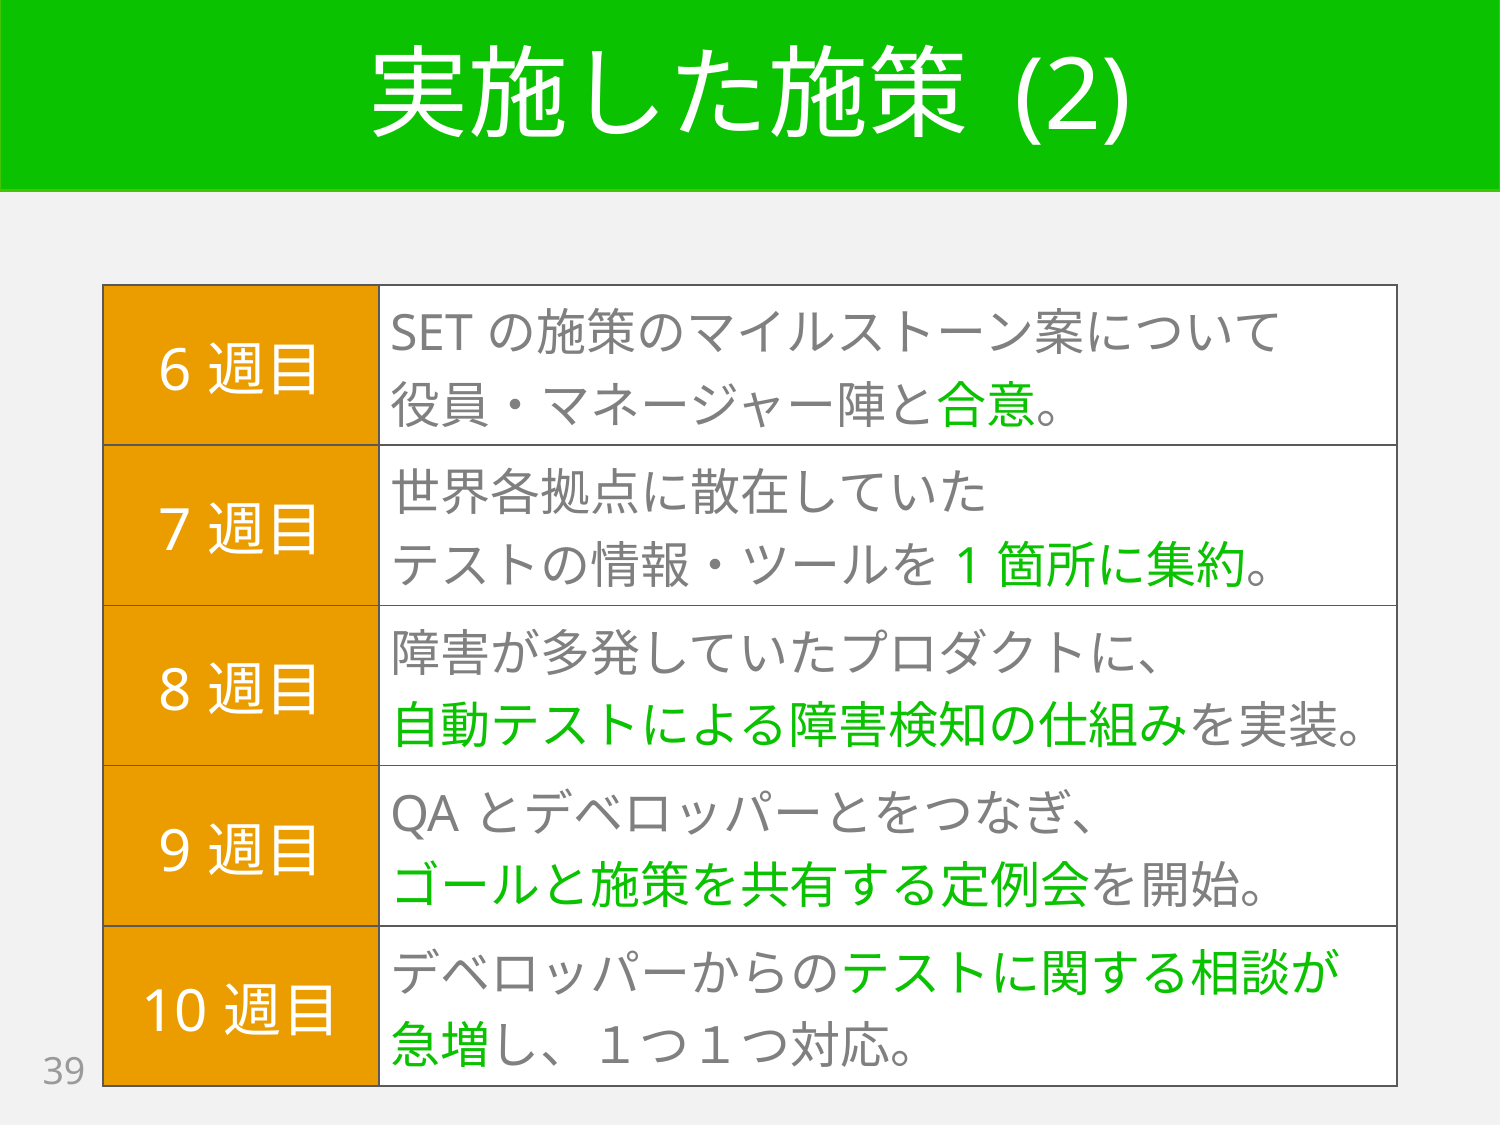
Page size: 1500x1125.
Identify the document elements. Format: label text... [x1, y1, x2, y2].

table_cell 10週目 [104, 927, 378, 1085]
table_header SETの施策のマイルストーン案について 役員・マネージャー陣と合意。 [380, 286, 1396, 444]
slide_number 39 [27, 1042, 146, 1102]
table_cell 8週目 [104, 606, 378, 765]
table_header 6週目 [104, 286, 378, 444]
title 実施した施策 (2) [0, 53, 1500, 140]
table_cell デベロッパーからのテストに関する相談が 急増し、１つ１つ対応。 [380, 927, 1396, 1085]
table_cell 9週目 [104, 766, 378, 925]
table_cell 障害が多発していたプロダクトに、 自動テストによる障害検知の仕組みを実装。 [380, 606, 1396, 765]
table_cell 世界各拠点に散在していた テストの情報・ツールを1箇所に集約。 [380, 446, 1396, 605]
table_cell 7週目 [104, 446, 378, 605]
table_cell QAとデベロッパーとをつなぎ、 ゴールと施策を共有する定例会を開始。 [380, 766, 1396, 925]
